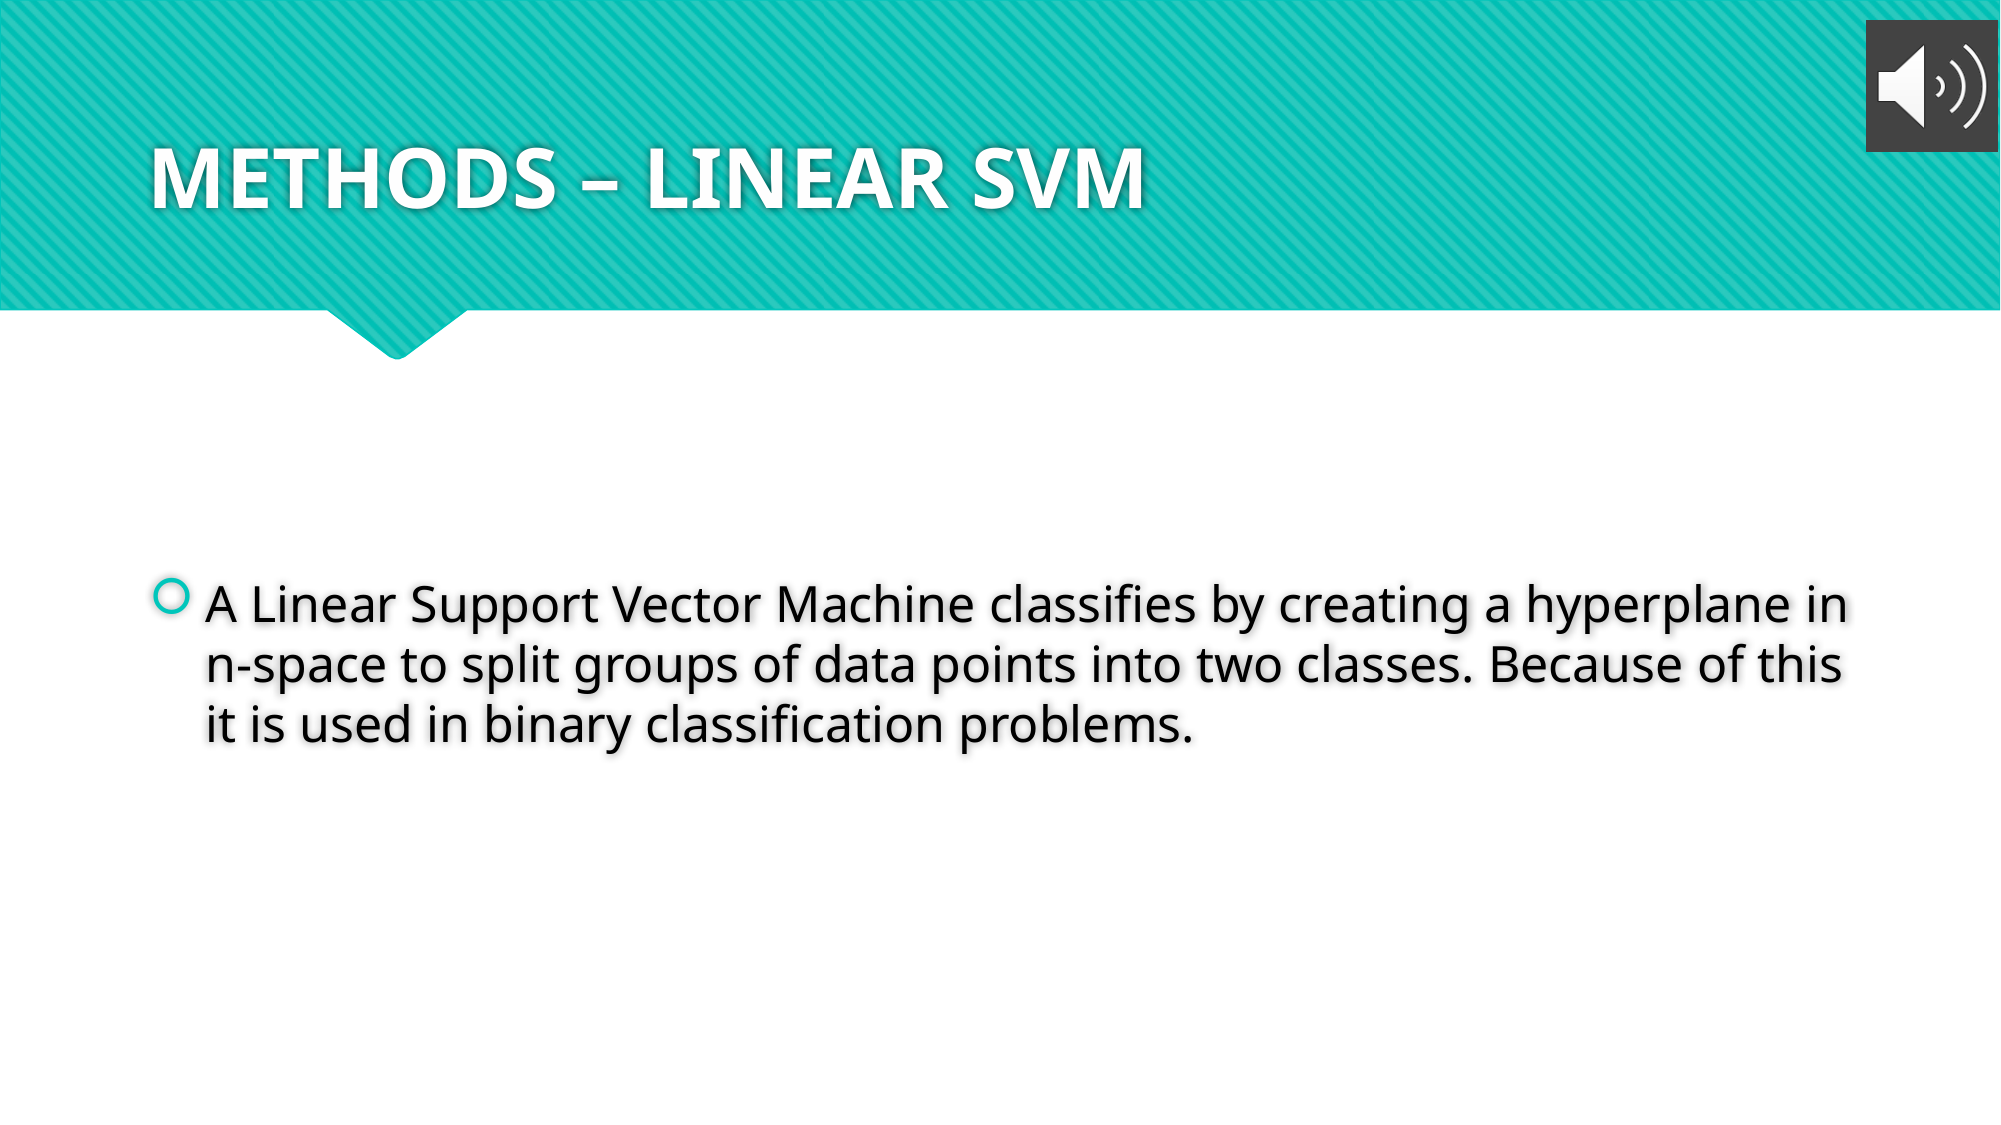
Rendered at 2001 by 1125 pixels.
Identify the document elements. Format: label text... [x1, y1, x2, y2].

title METHODS – LINEAR SVM [132, 73, 1868, 233]
list A Linear Support Vector Machine classifies by creating a hyperplane in n-space to split groups of data points into two classes. Because of this it is used in binary classification problems. [134, 364, 1866, 962]
picture [1865, 19, 2000, 154]
